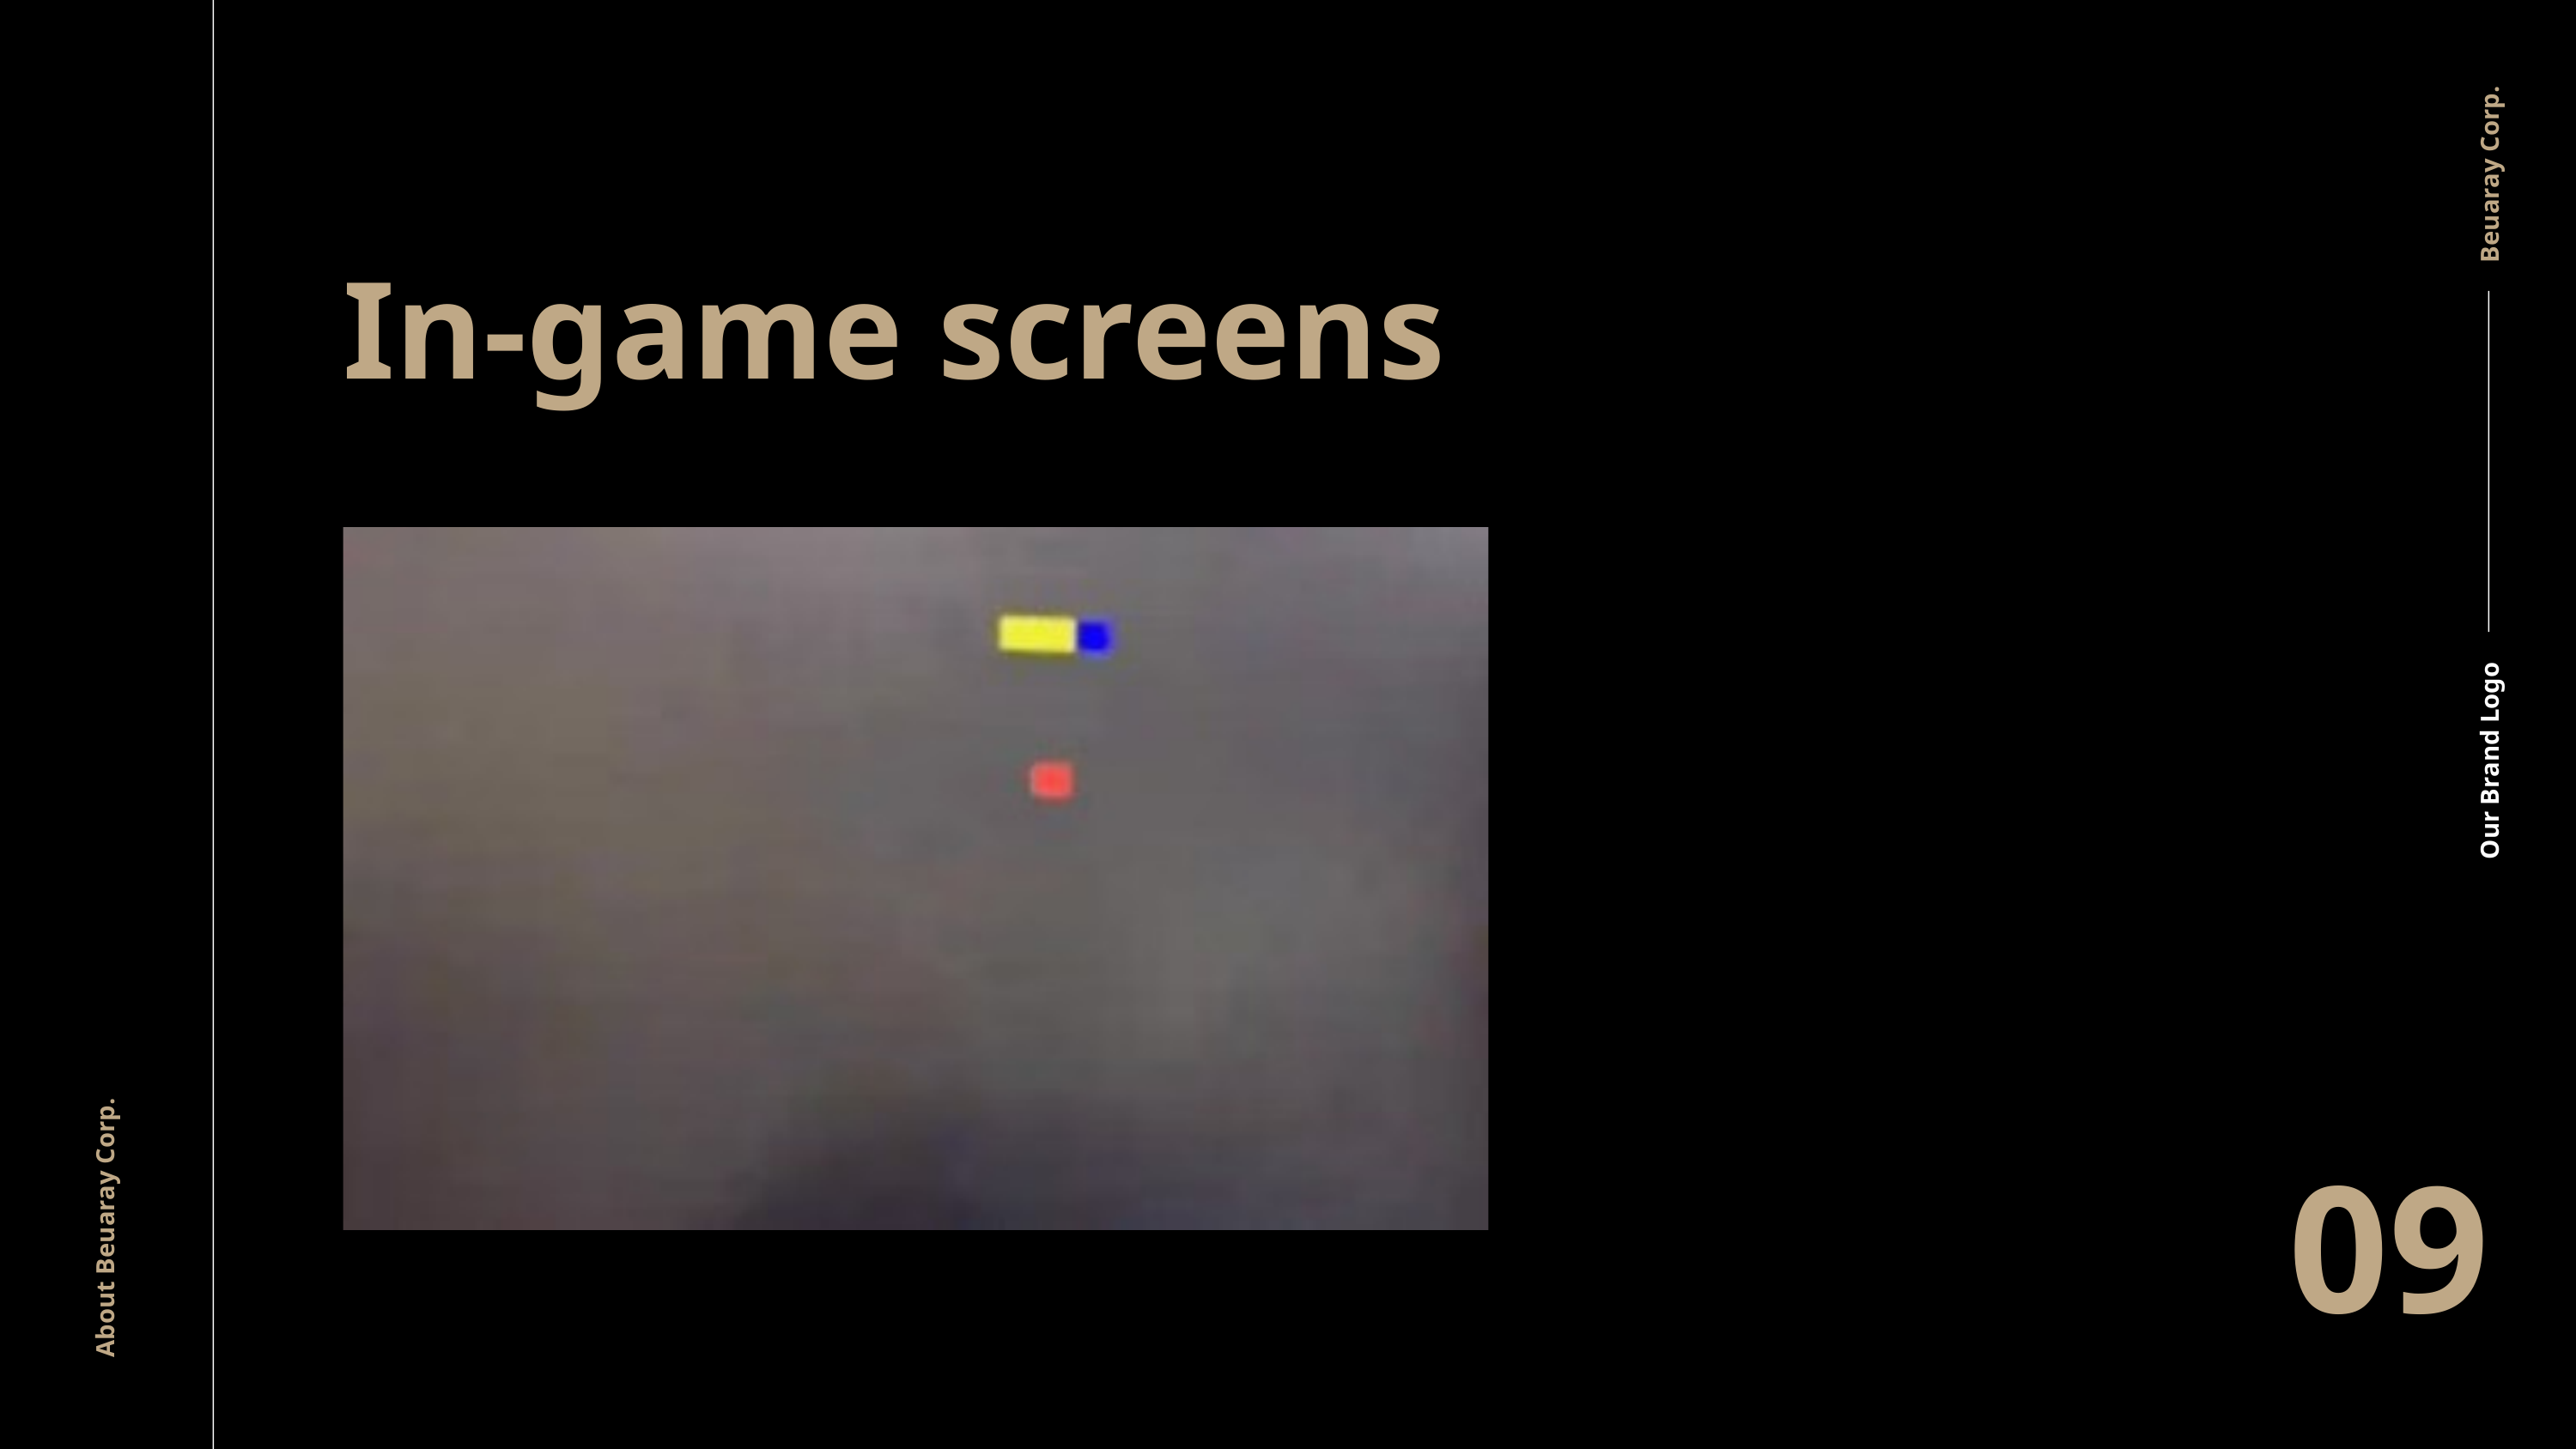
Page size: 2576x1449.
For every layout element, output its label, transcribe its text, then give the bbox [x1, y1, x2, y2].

text_box In-game screens [343, 278, 2136, 407]
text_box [2471, 61, 2502, 958]
text_box About Beuaray Corp. [84, 1055, 119, 1358]
text_box [343, 527, 1489, 1230]
text_box 09 [2182, 1181, 2490, 1349]
